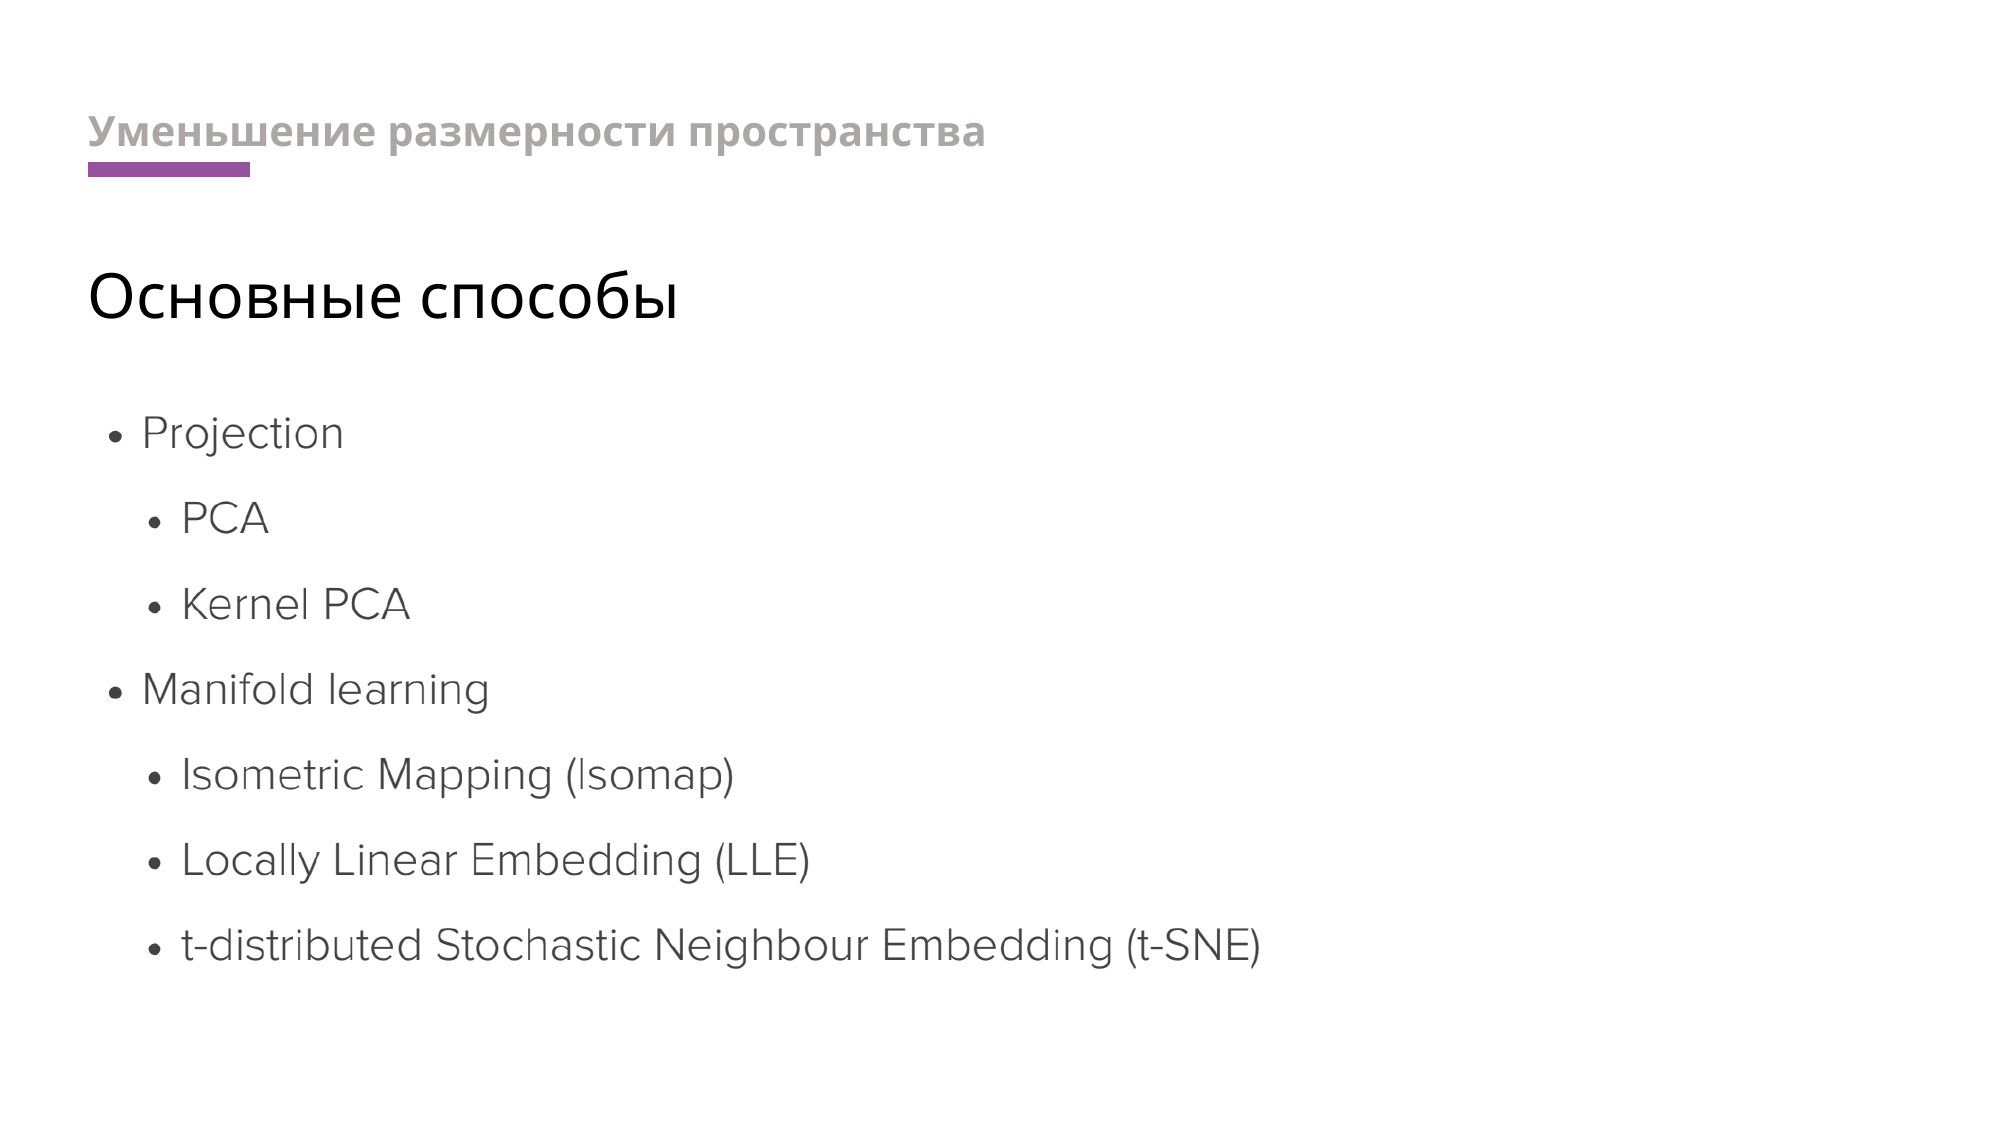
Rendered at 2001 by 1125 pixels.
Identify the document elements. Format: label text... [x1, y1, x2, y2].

list Уменьшение размерности пространства [87, 87, 1916, 178]
title Основные способы [87, 215, 1951, 382]
picture [87, 381, 1446, 1018]
